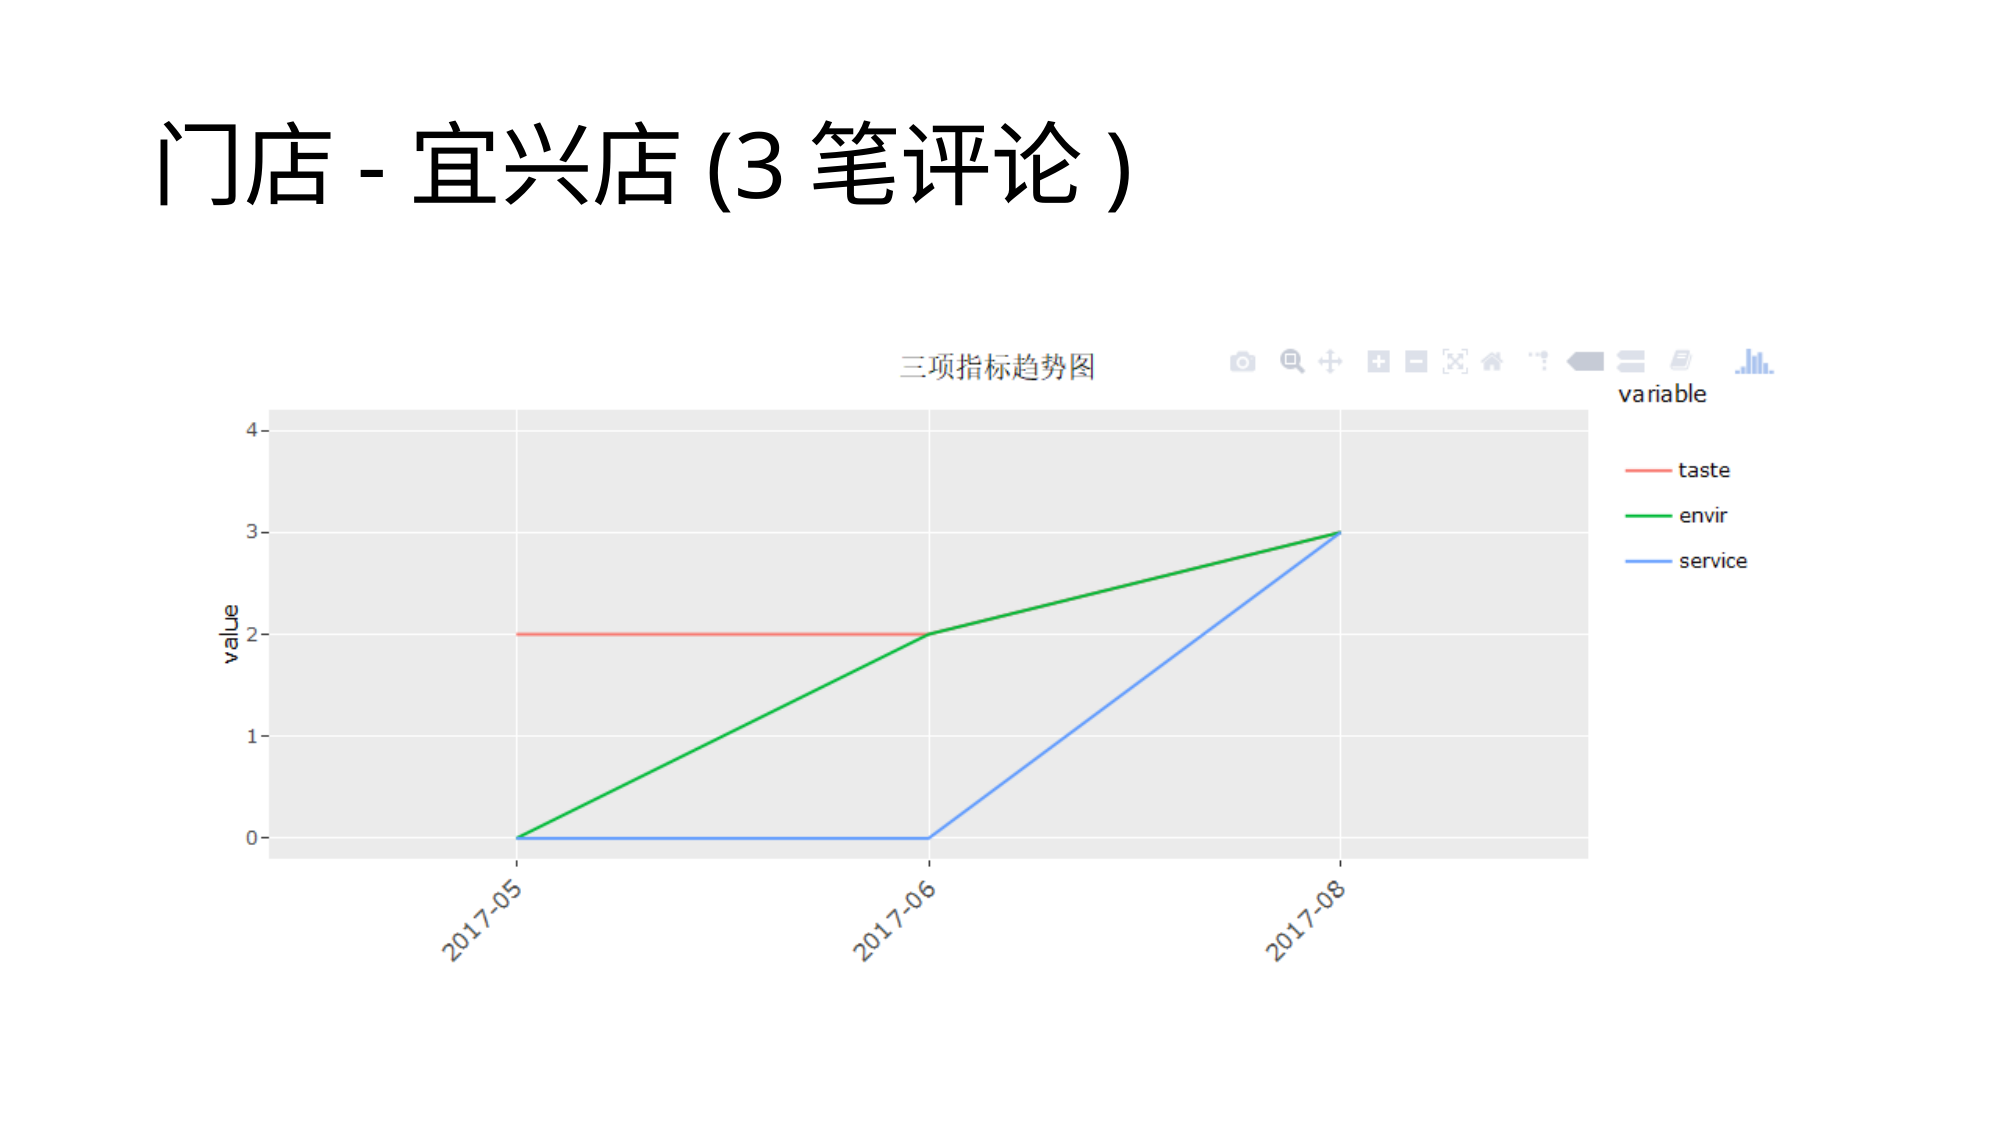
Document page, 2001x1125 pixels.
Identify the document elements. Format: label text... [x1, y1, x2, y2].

title 门店-宜兴店(3笔评论) [137, 59, 1863, 278]
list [213, 346, 1787, 967]
